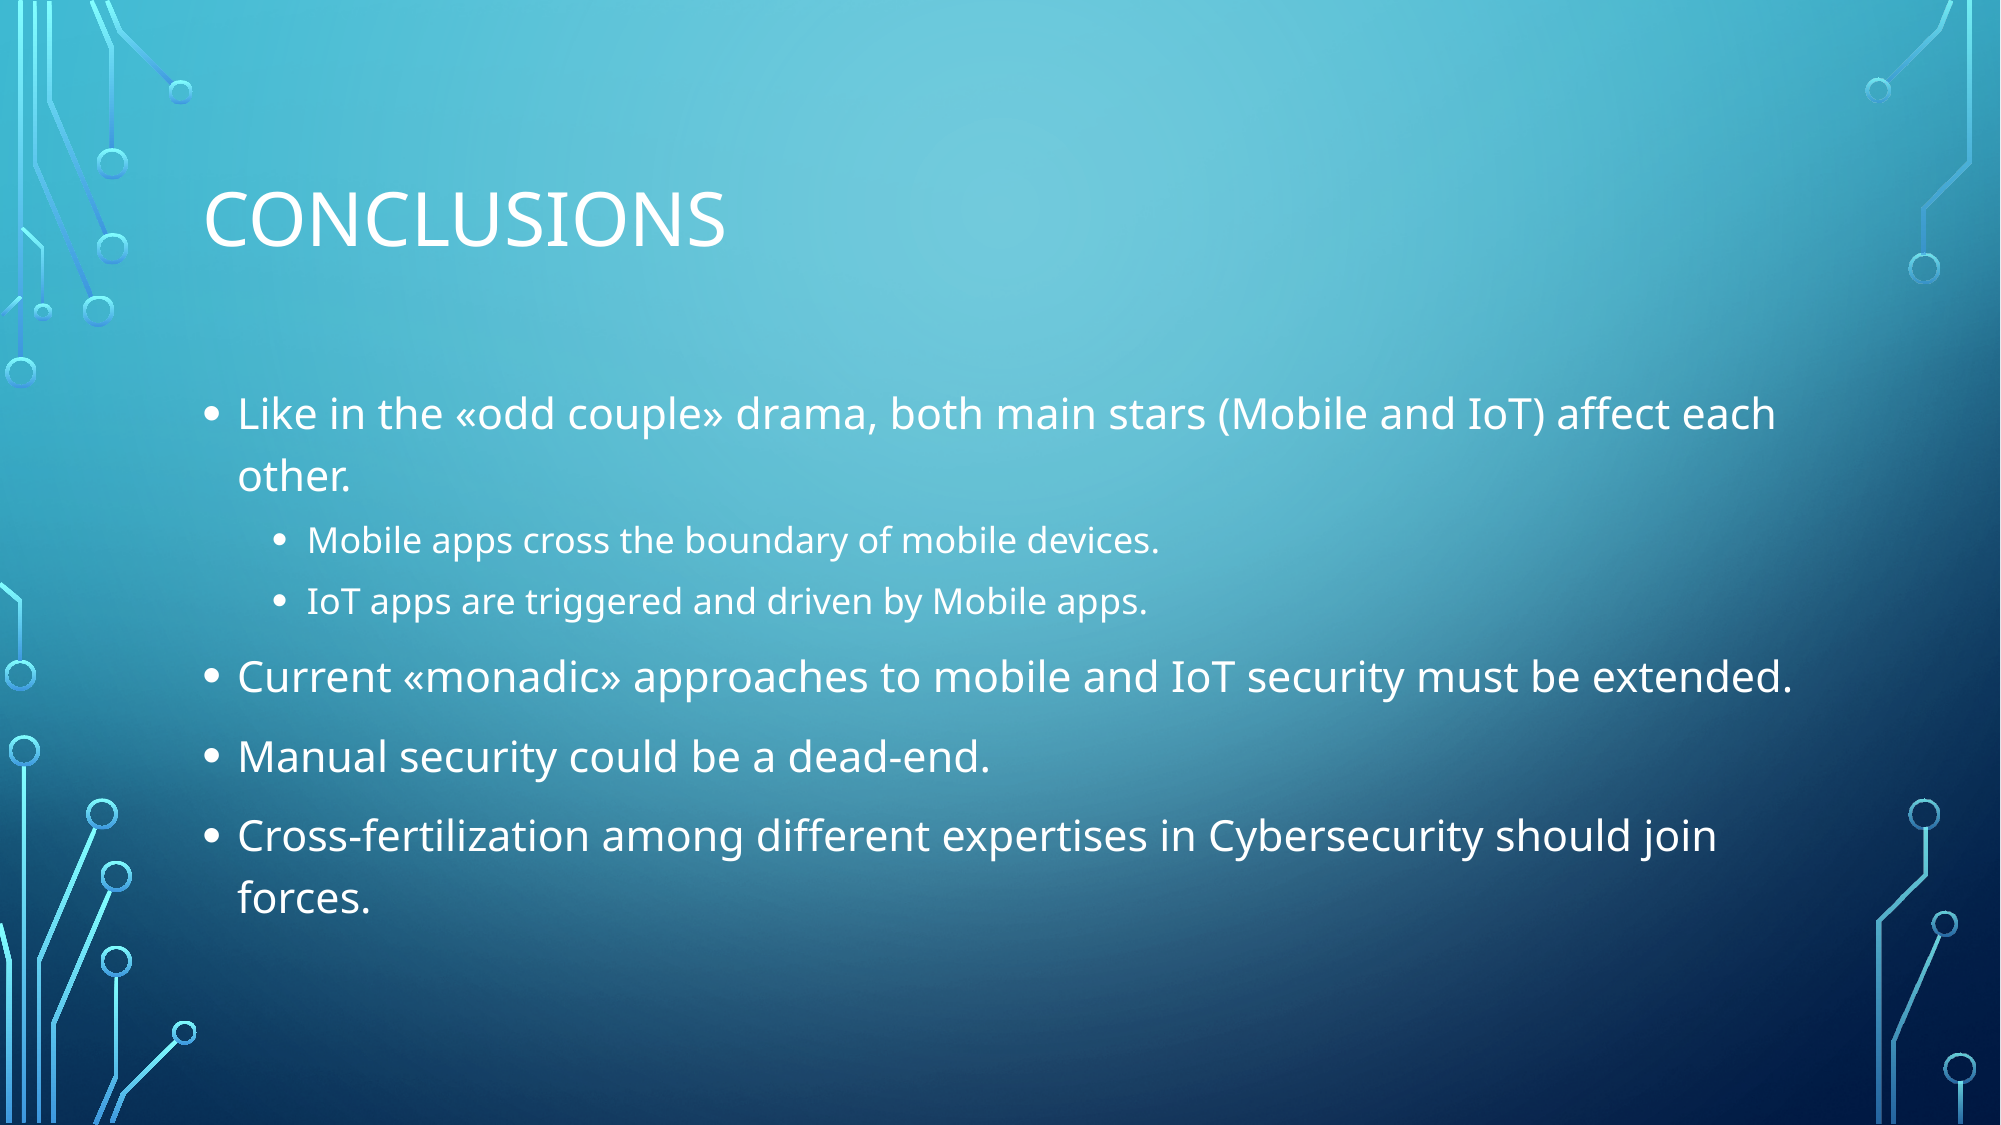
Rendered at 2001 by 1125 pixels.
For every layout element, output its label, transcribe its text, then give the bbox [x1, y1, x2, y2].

title CONCLUSIONS [187, 101, 1813, 344]
list Like in the «odd couple» drama, both main stars (Mobile and IoT) affect each other. Mobile apps cross the boundary of mobile devices. IoT apps are triggered and driven by Mobile apps. Current «monadic» approaches to mobile and IoT security must be extended. Manual security could be a dead-end. Cross-fertilization among different expertises in Cybersecurity should join forces. [187, 369, 1813, 950]
